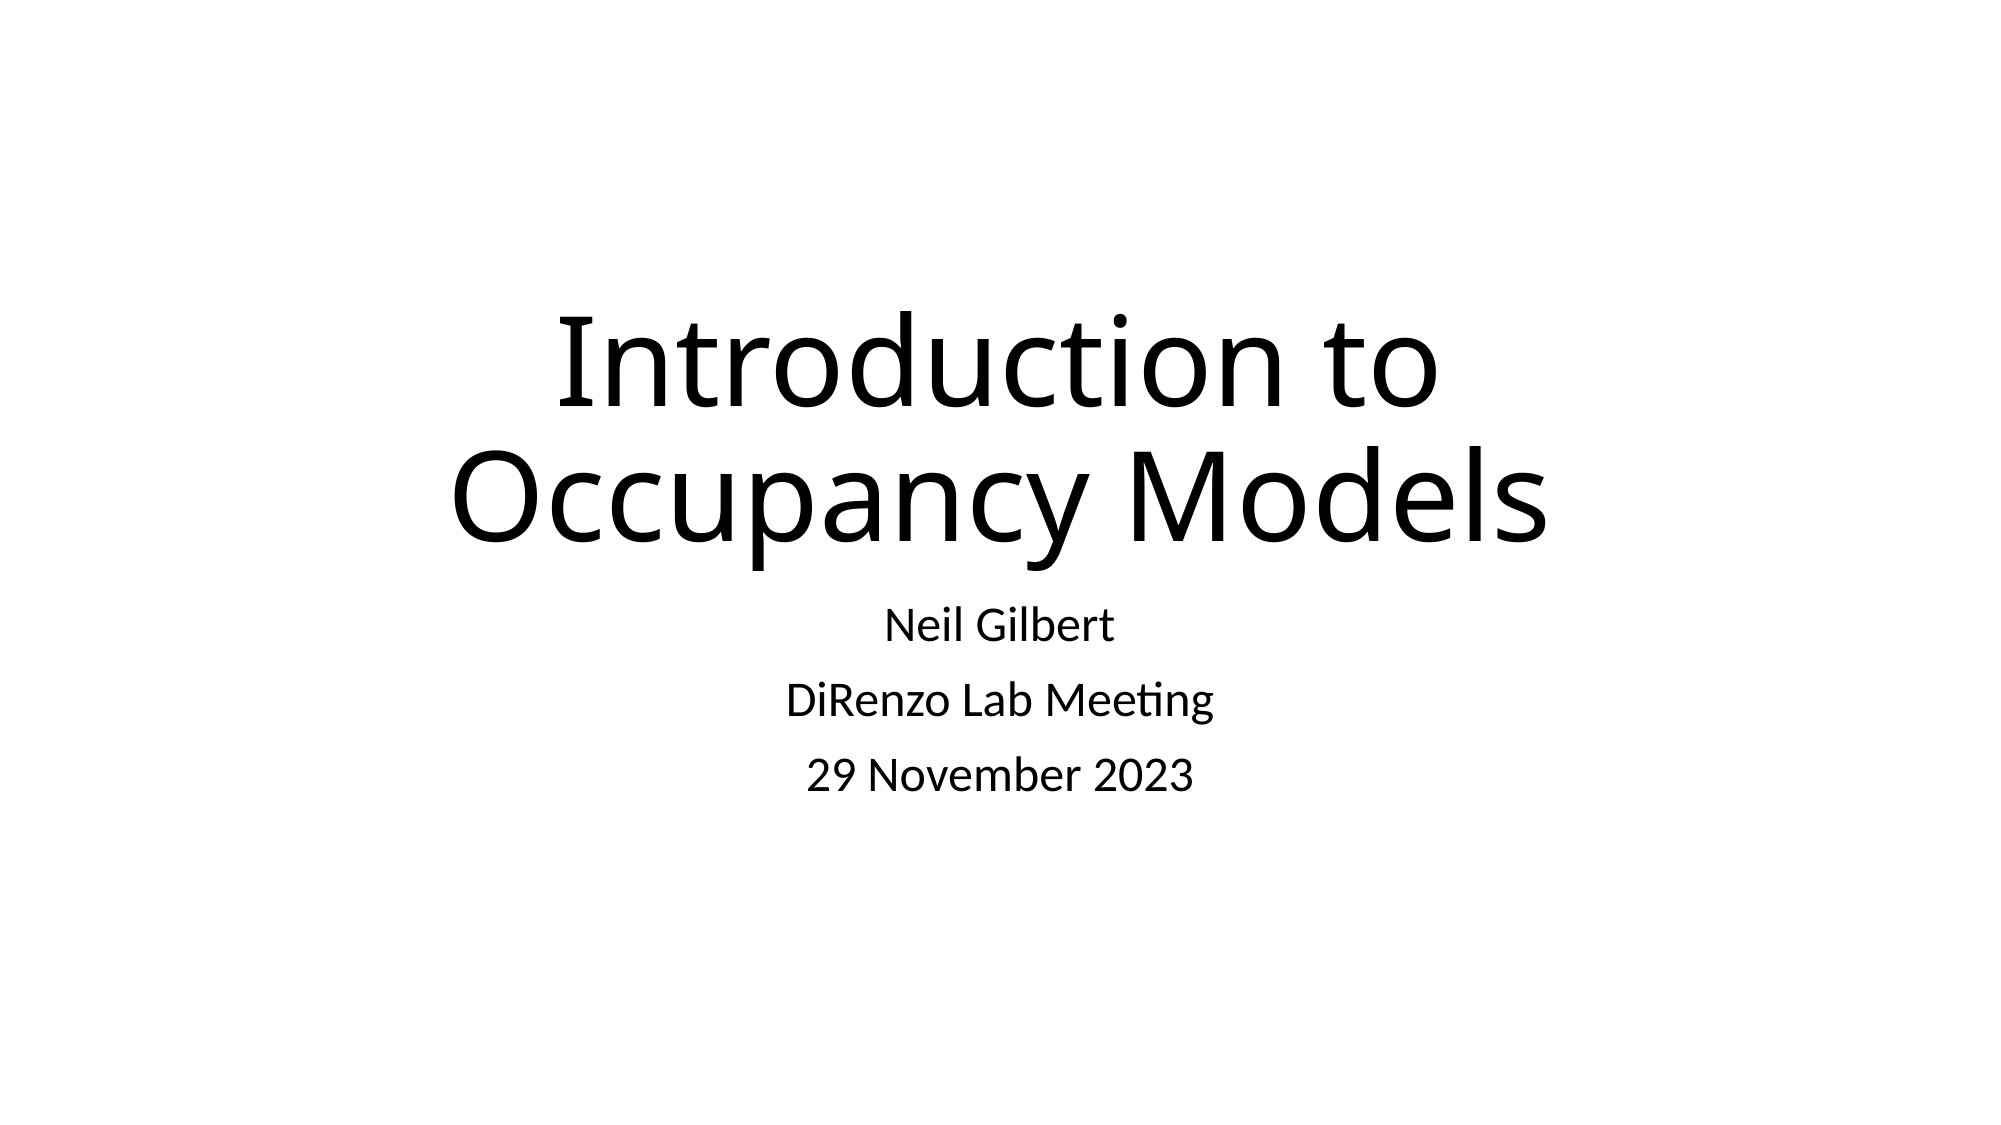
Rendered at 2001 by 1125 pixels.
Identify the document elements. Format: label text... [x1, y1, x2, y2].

title Introduction to Occupancy Models [249, 184, 1750, 576]
subtitle Neil Gilbert DiRenzo Lab Meeting 29 November 2023 [249, 590, 1750, 863]
